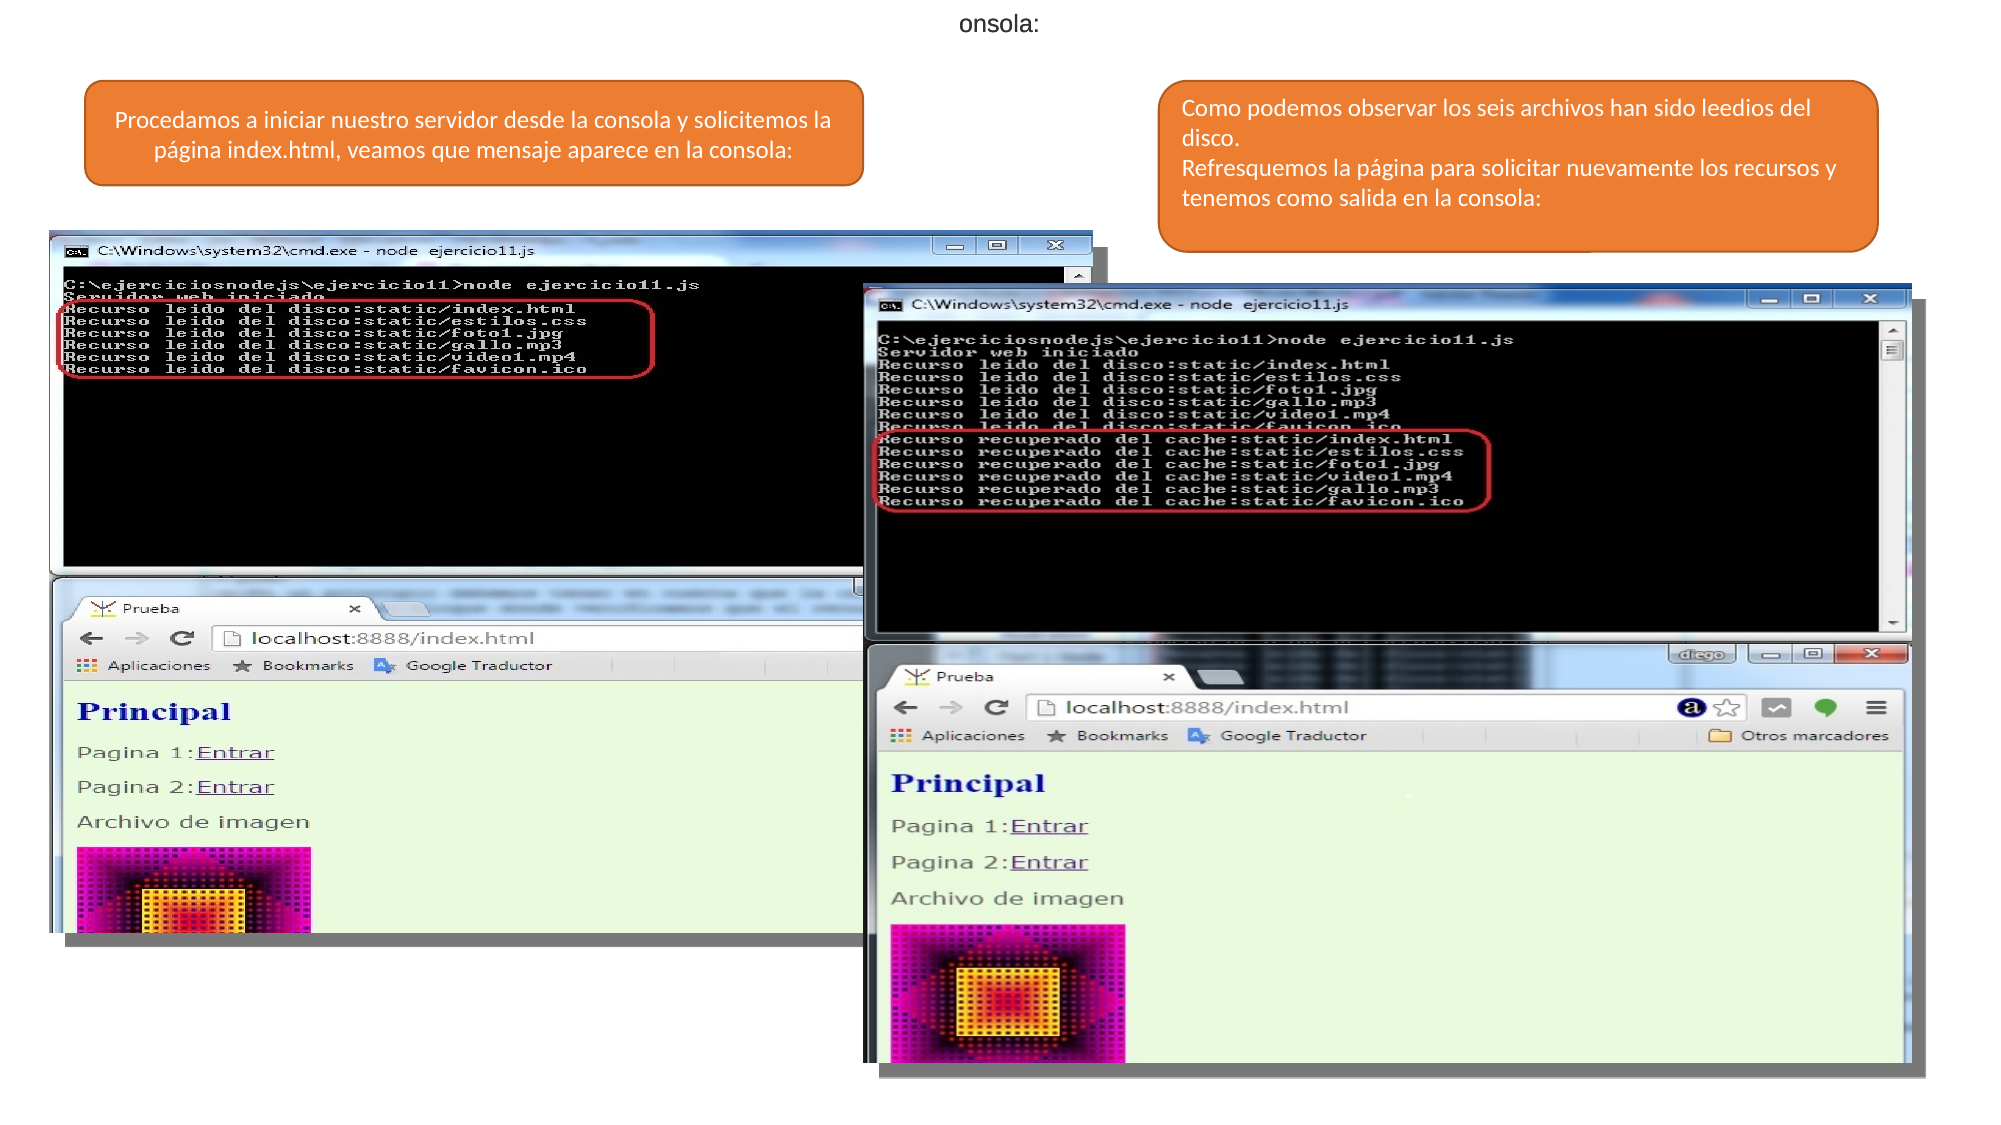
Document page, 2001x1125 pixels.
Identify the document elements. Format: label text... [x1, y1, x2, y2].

picture [48, 230, 1912, 1063]
text_box onsola: [944, 0, 1056, 75]
text_box Como podemos observar los seis archivos han sido leedios del disco. Refresquemos la página para solicitar nuevamente los recursos y tenemos como salida en la consola: [1158, 80, 1878, 252]
text_box Procedamos a iniciar nuestro servidor desde la consola y solicitemos la página index.html, veamos que mensaje aparece en la consola: [85, 80, 864, 186]
